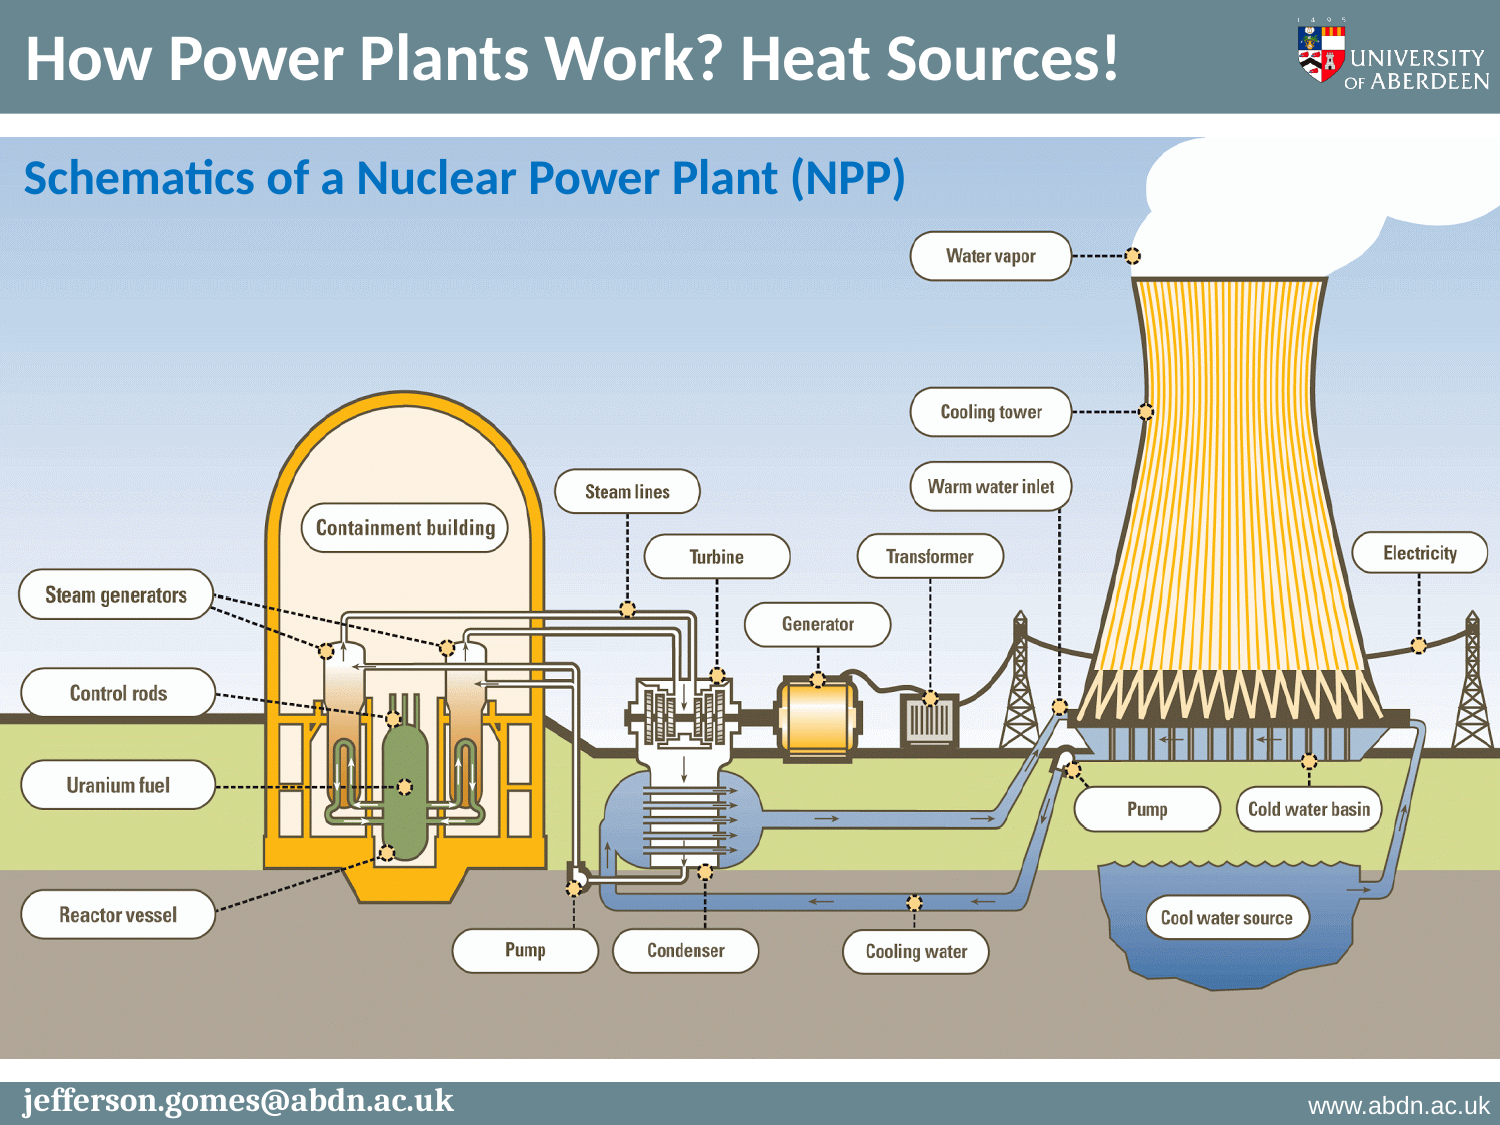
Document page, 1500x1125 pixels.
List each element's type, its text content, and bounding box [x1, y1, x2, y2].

text_box How Power Plants Work? Heat Sources! [10, 5, 1138, 101]
text_box jefferson.gomes@abdn.ac.uk [0, 1074, 479, 1125]
picture [0, 136, 1500, 1059]
picture [1287, 7, 1495, 103]
